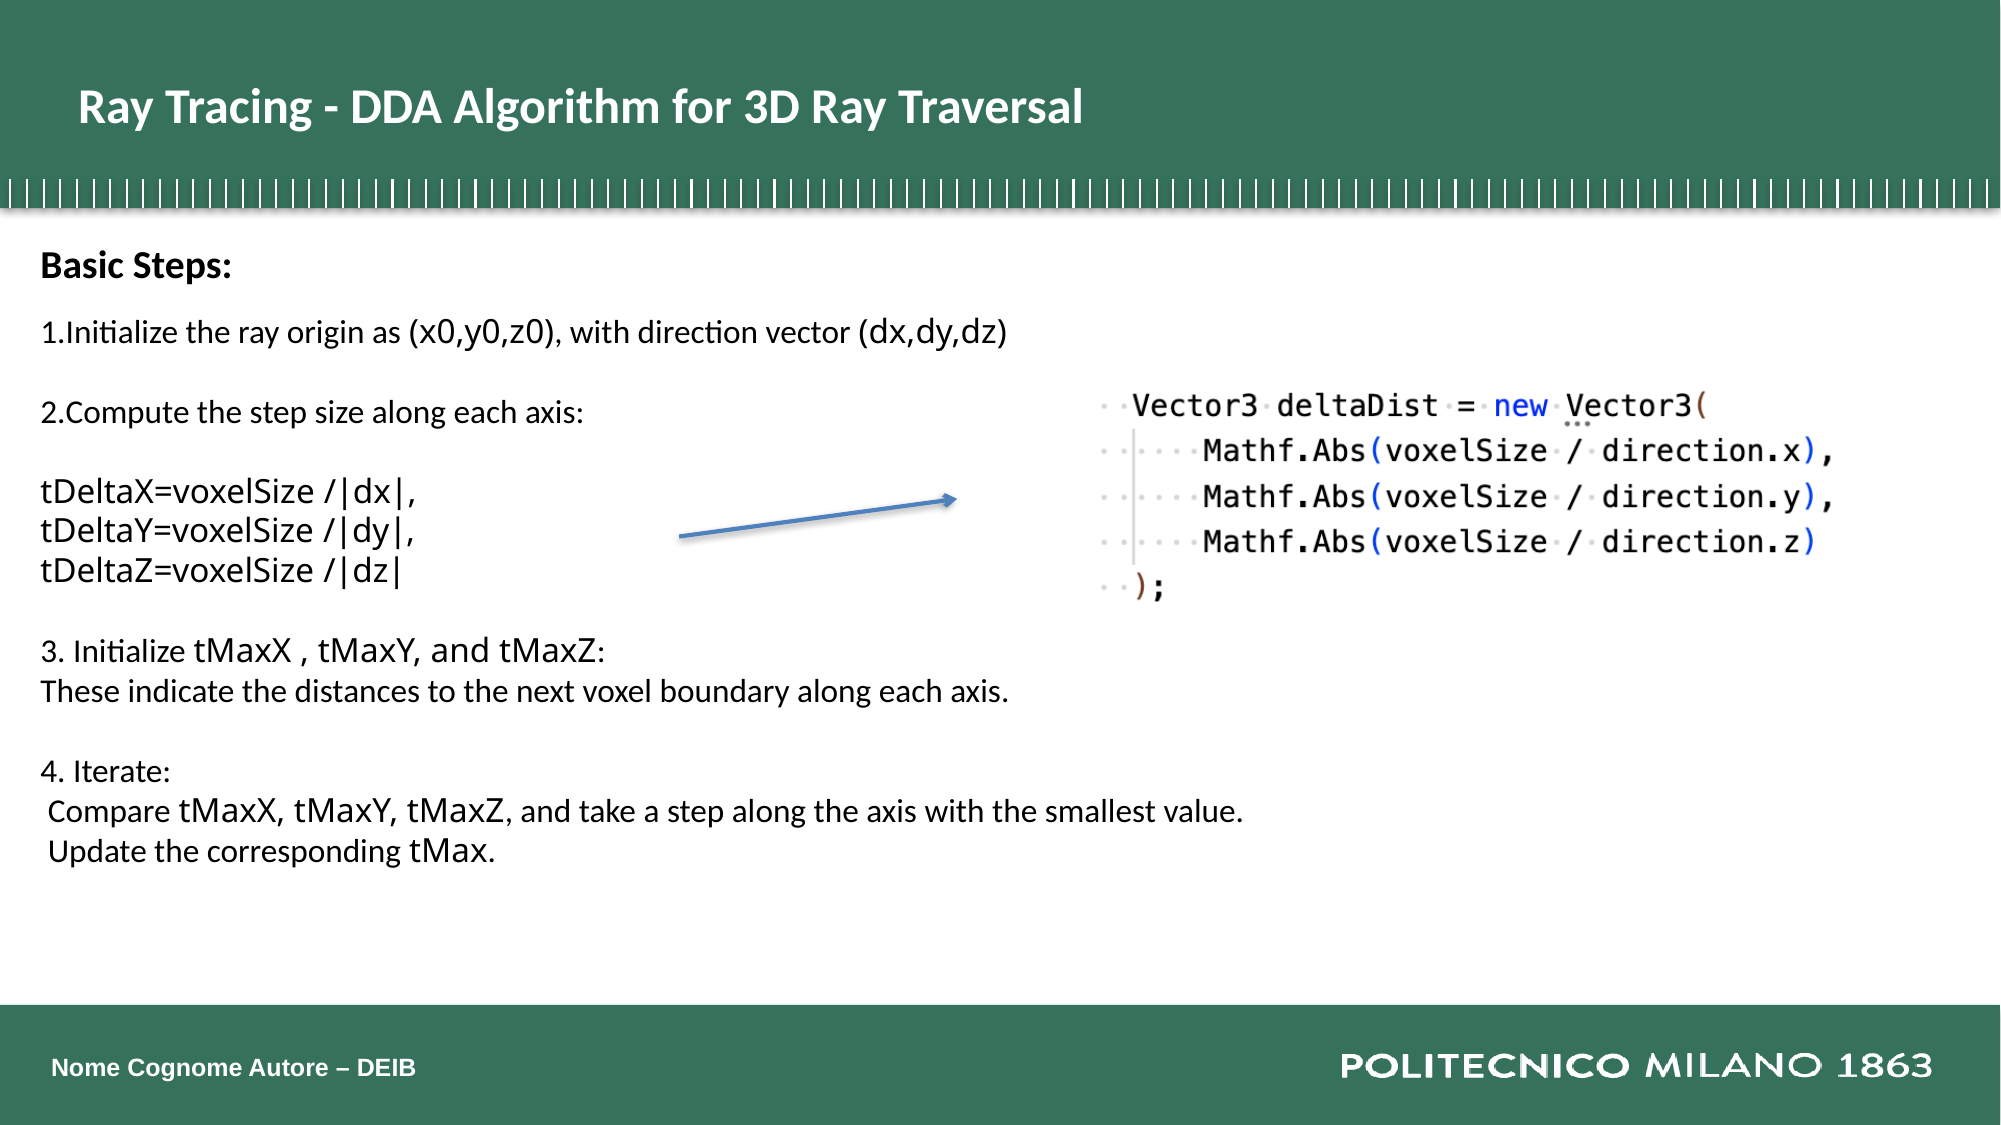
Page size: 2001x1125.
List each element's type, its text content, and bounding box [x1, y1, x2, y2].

text_box Basic Steps: Initialize the ray origin as (x0,y0,z0), with direction vector (dx,dy,dz) Compute the step size along each axis: tDeltaX=voxelSize /∣dx∣, tDeltaY=voxelSize /∣dy∣, tDeltaZ=voxelSize /∣dz∣ 3. Initialize tMaxX , tMaxY, and tMaxZ: These indicate the distances to the next voxel boundary along each axis. 4. Iterate: Compare tMaxX, tMaxY, tMaxZ, and take a step along the axis with the smallest value. Update the corresponding tMax. [25, 231, 1903, 877]
picture [1097, 369, 1865, 614]
title Ray Tracing - DDA Algorithm for 3D Ray Traversal [63, 66, 1940, 205]
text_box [678, 498, 958, 537]
picture [1333, 1041, 1942, 1089]
